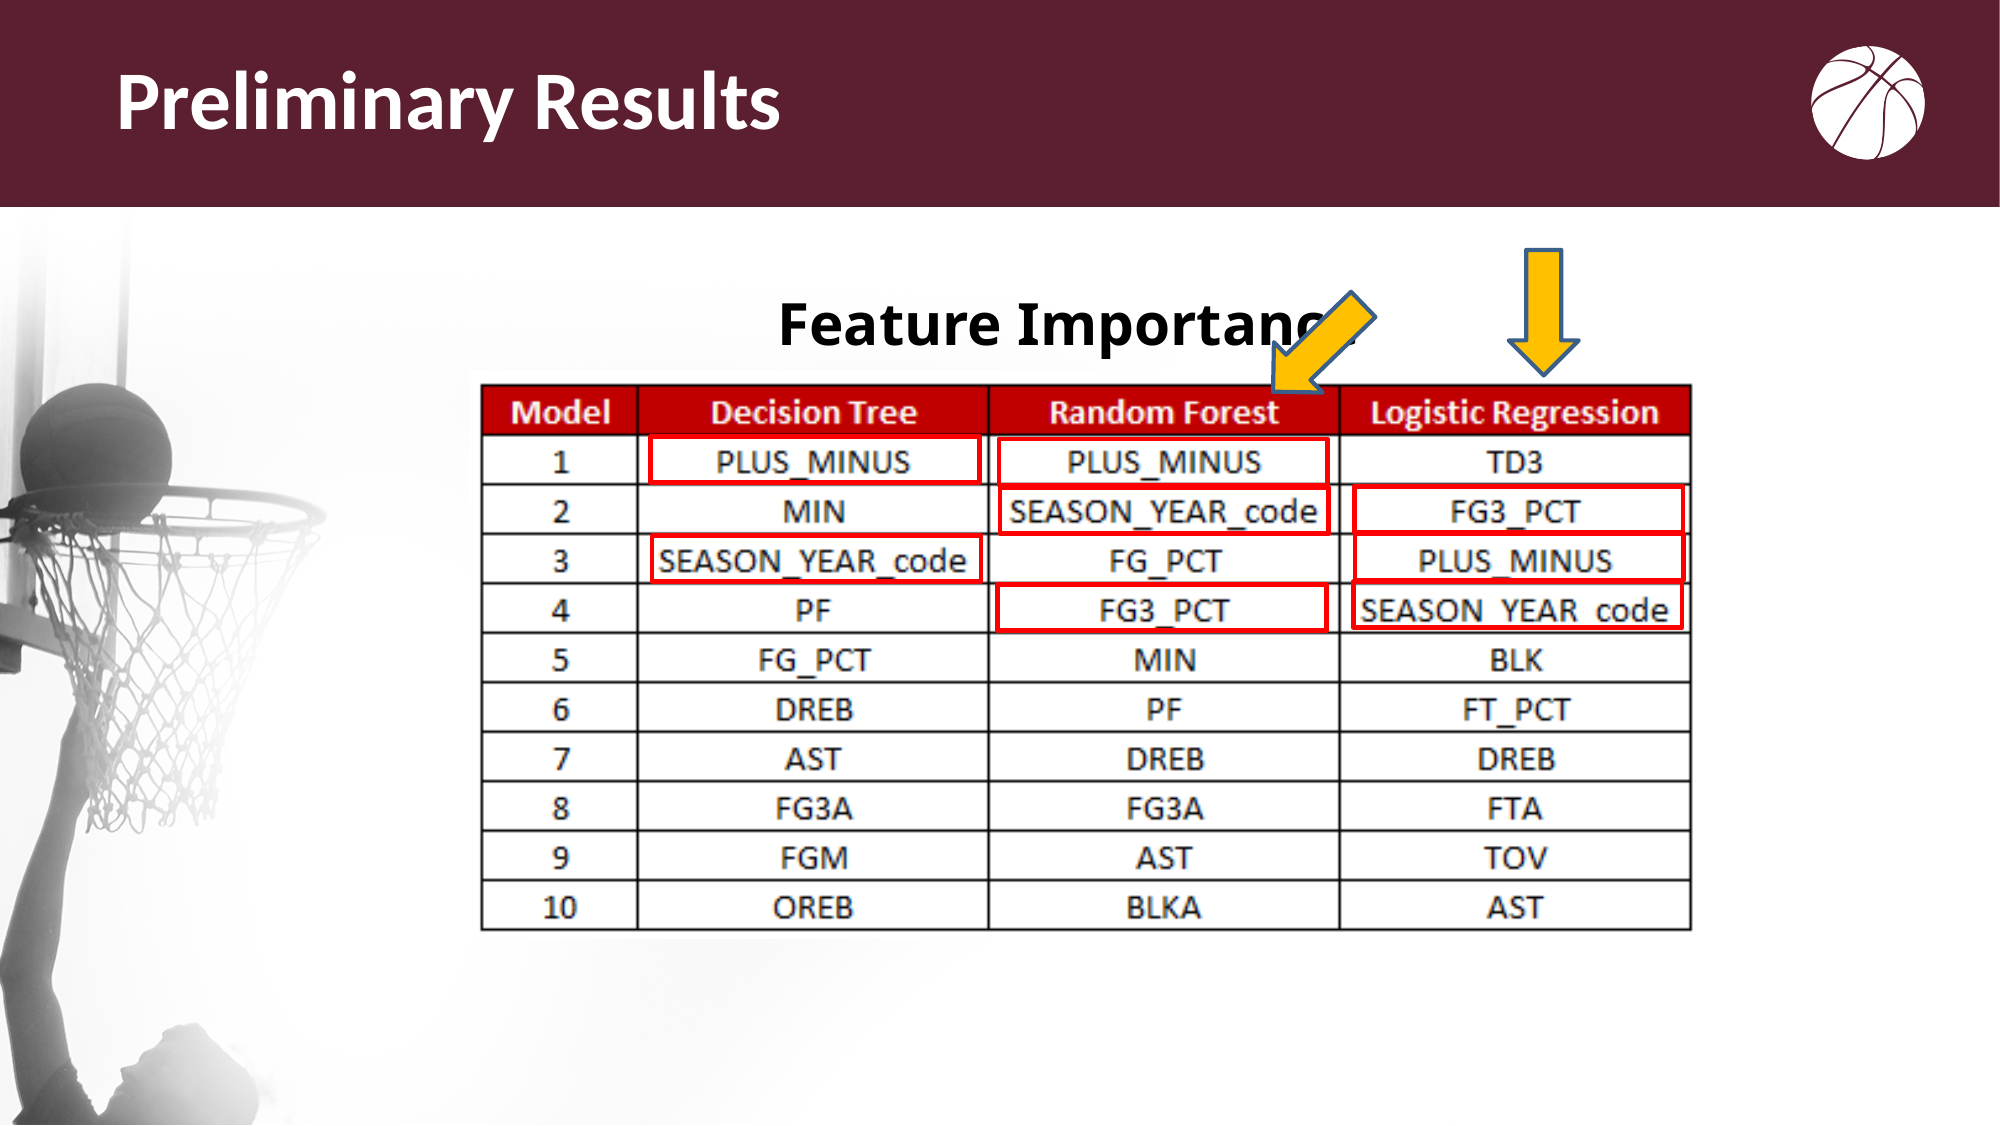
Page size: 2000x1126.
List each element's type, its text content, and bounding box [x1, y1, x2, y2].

text_box [1271, 289, 1378, 368]
picture [0, 0, 2000, 1125]
title Preliminary Results [99, 31, 1900, 163]
text_box Feature Importance [714, 279, 1424, 365]
text_box [1506, 247, 1581, 368]
